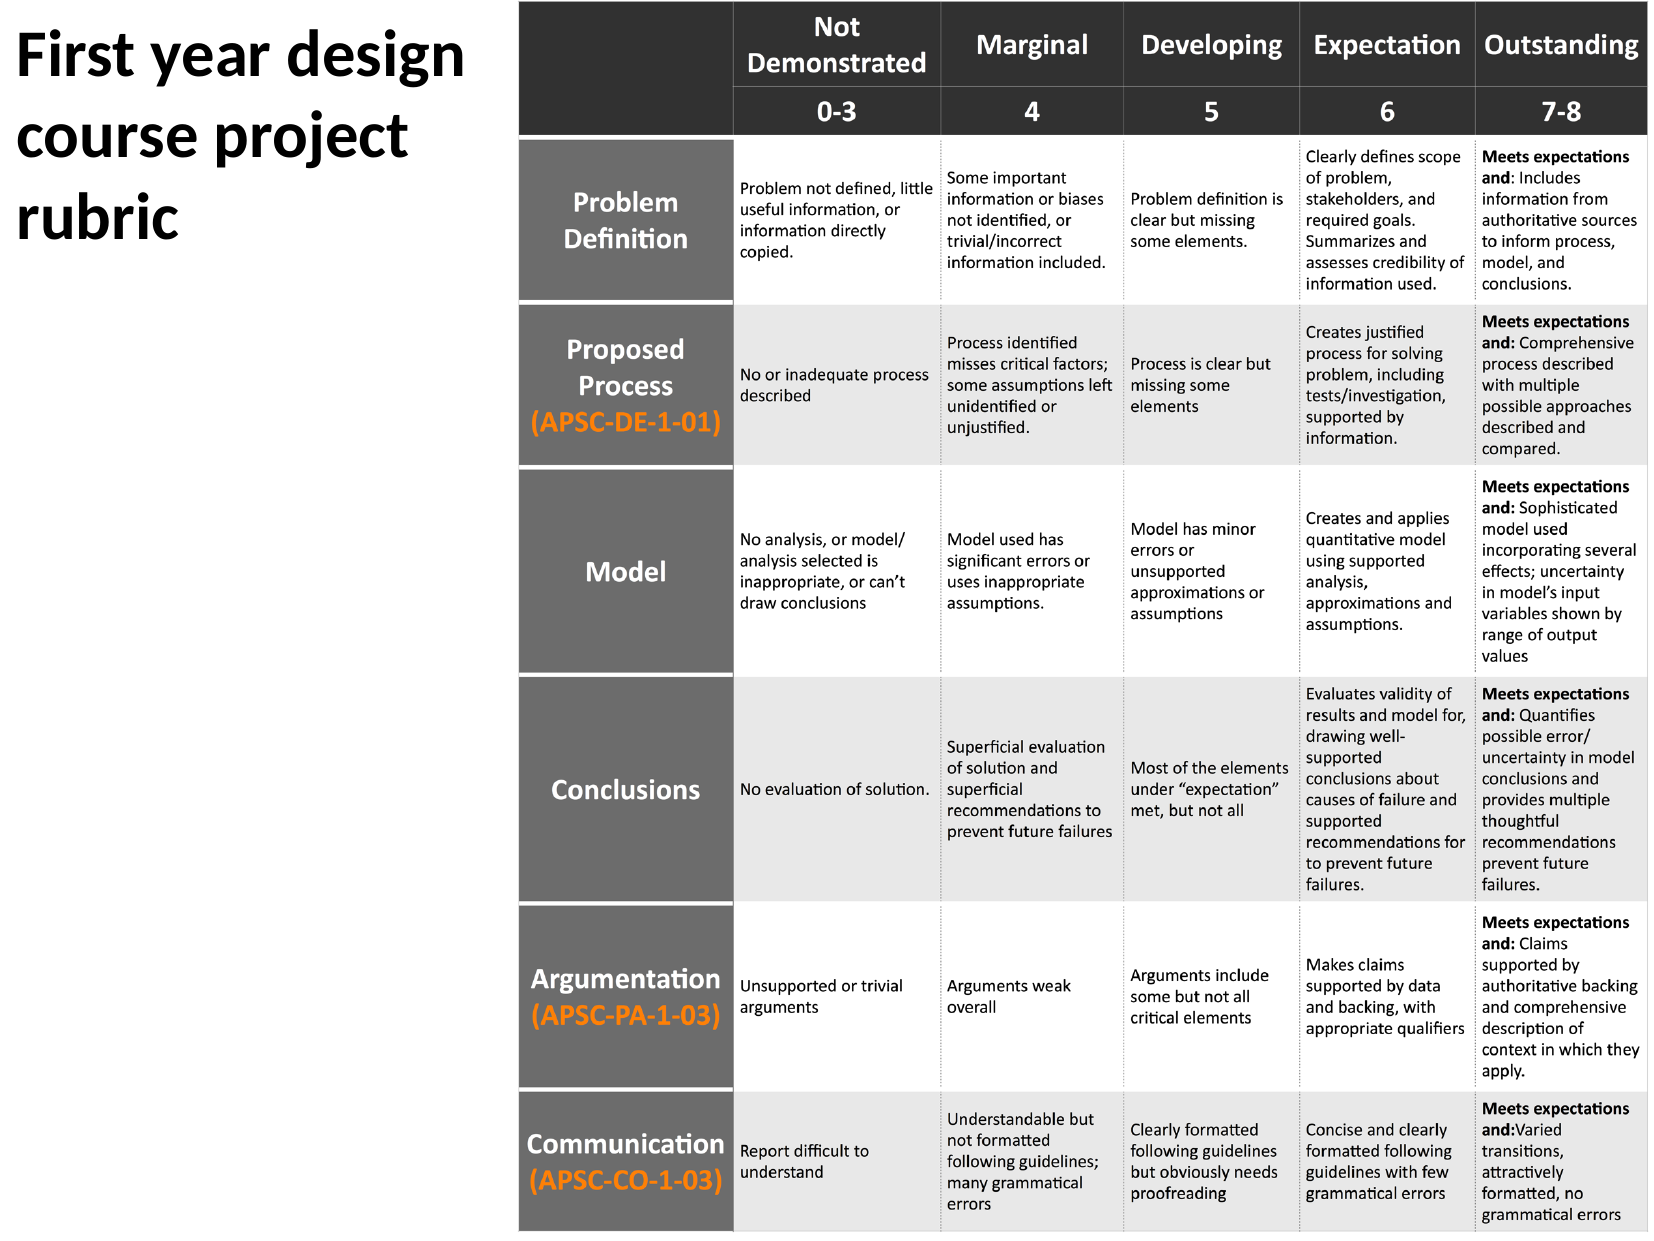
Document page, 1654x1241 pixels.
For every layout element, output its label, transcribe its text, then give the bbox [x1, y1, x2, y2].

picture [513, 0, 1651, 1238]
text_box First year design course project rubric [0, 0, 510, 261]
